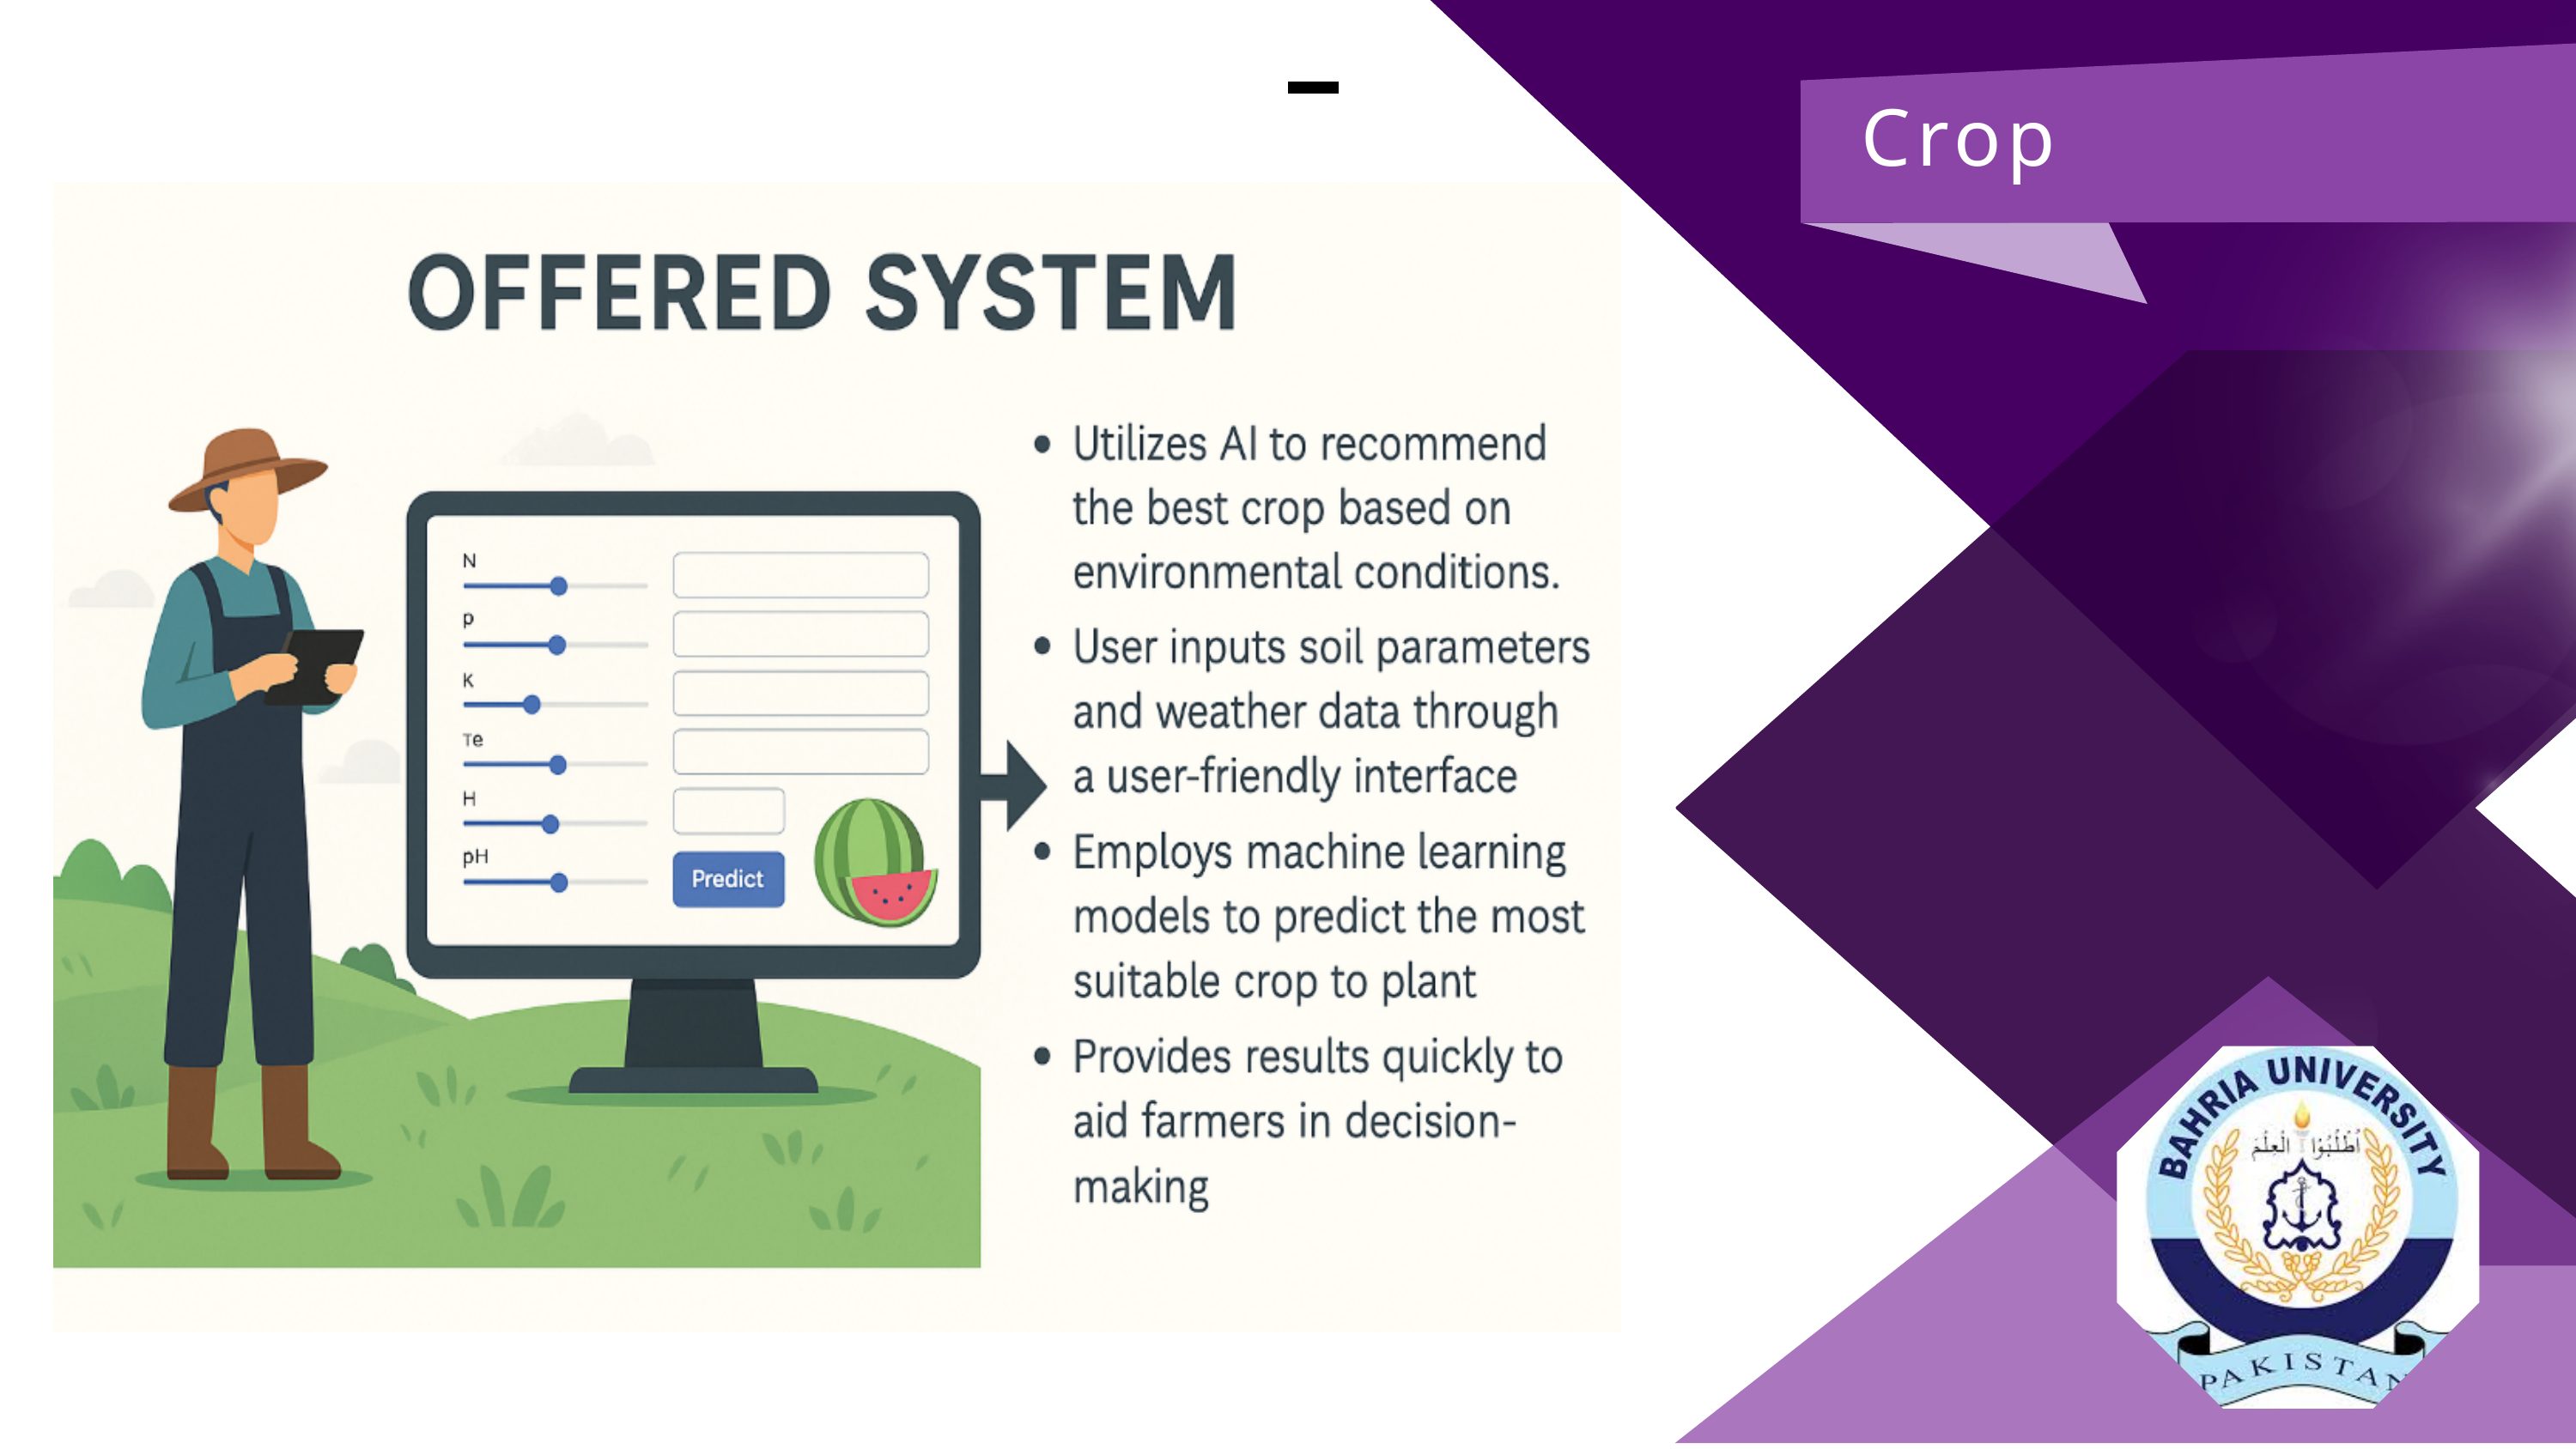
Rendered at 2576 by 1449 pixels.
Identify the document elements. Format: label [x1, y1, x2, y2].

text_box [94, 0, 2576, 1444]
picture [53, 182, 1621, 1333]
